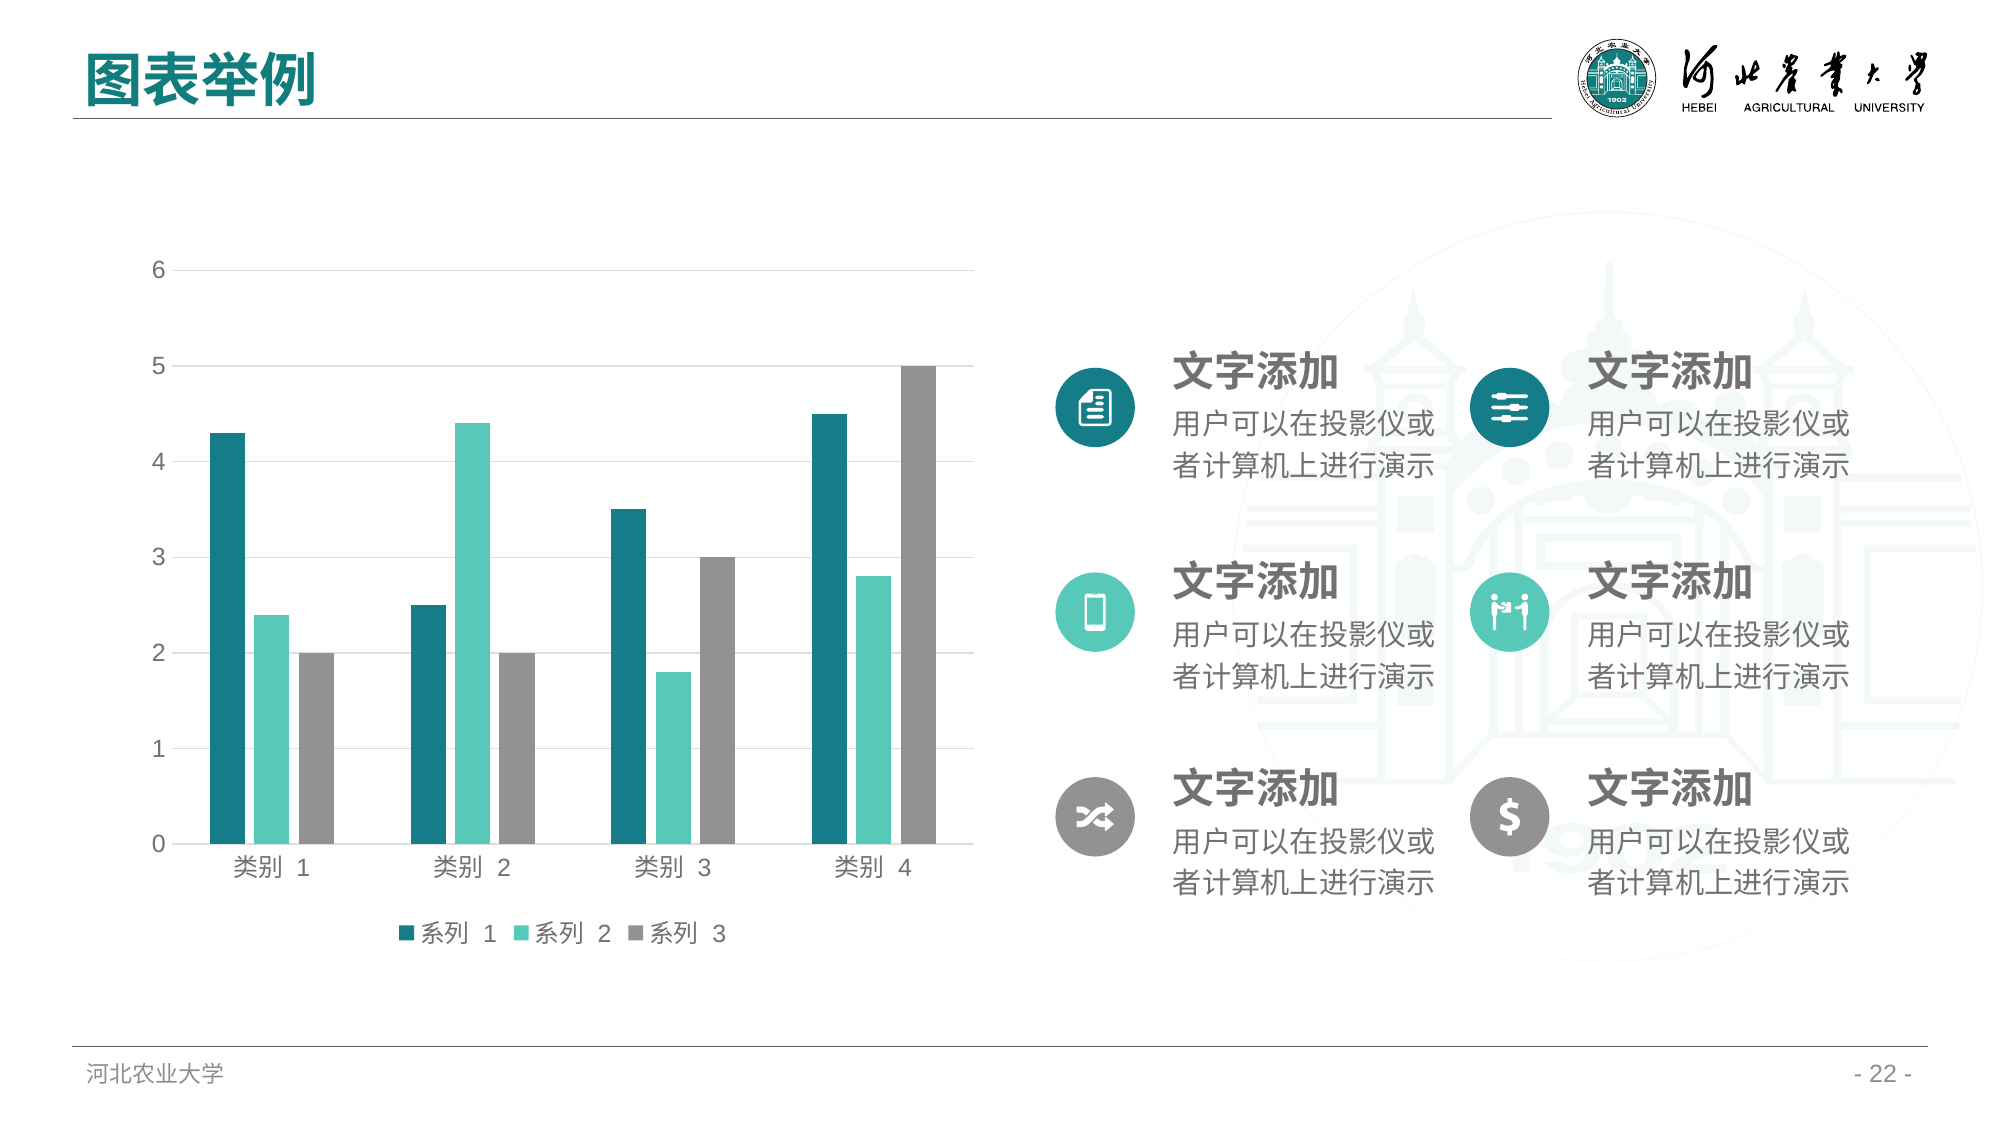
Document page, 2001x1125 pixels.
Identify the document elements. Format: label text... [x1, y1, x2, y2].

slide_number - 22 - [1477, 1048, 1928, 1097]
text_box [1158, 744, 1885, 905]
footer 河北农业大学 [71, 1048, 747, 1097]
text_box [1469, 367, 1550, 448]
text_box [1158, 327, 1885, 488]
list 图表举例 [69, 38, 1557, 117]
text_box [1055, 777, 1135, 857]
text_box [1055, 572, 1135, 652]
chart [134, 242, 992, 957]
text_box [1055, 367, 1135, 448]
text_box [1158, 537, 1885, 699]
